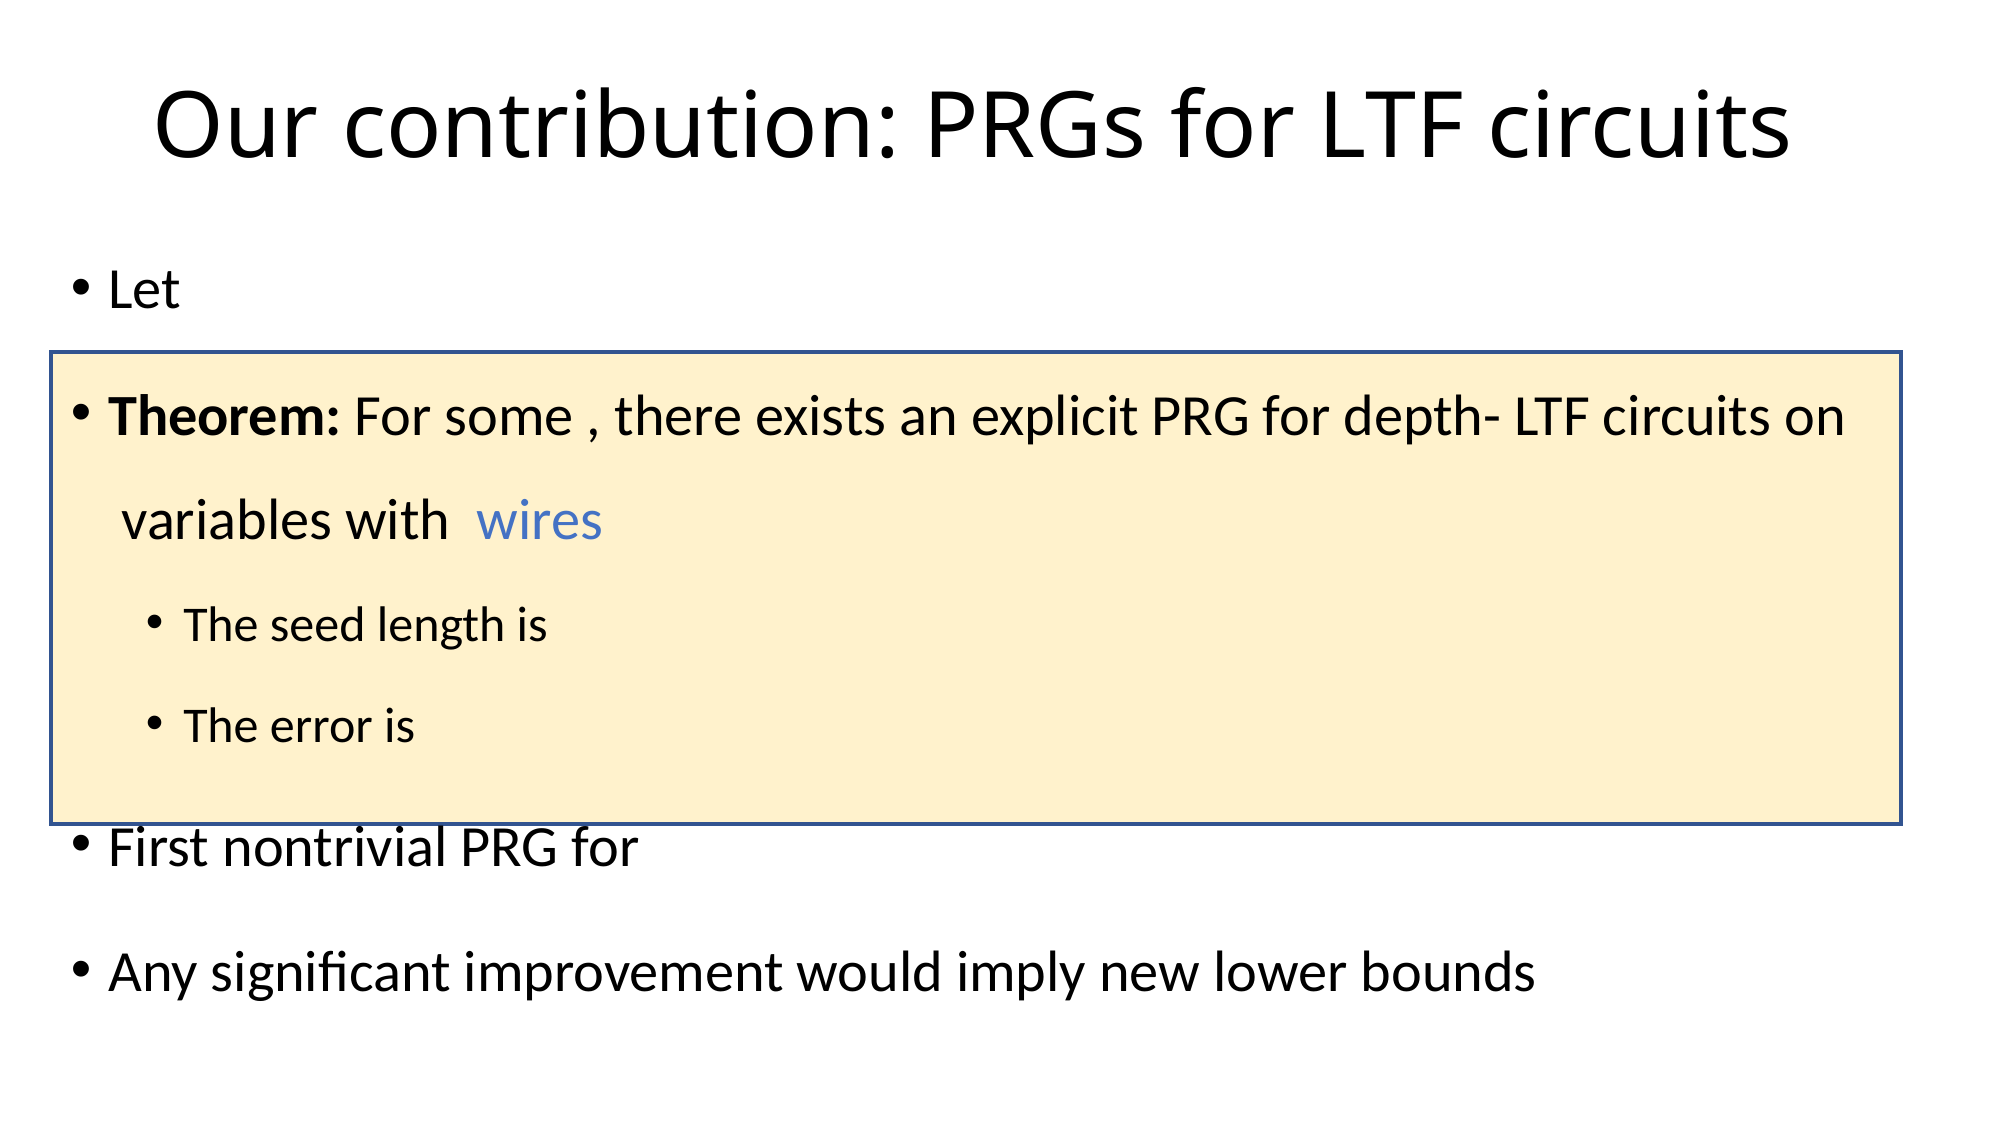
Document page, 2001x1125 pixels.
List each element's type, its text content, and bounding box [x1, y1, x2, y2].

text_box [50, 351, 1902, 825]
title Our contribution: PRGs for LTF circuits [137, 19, 1863, 237]
